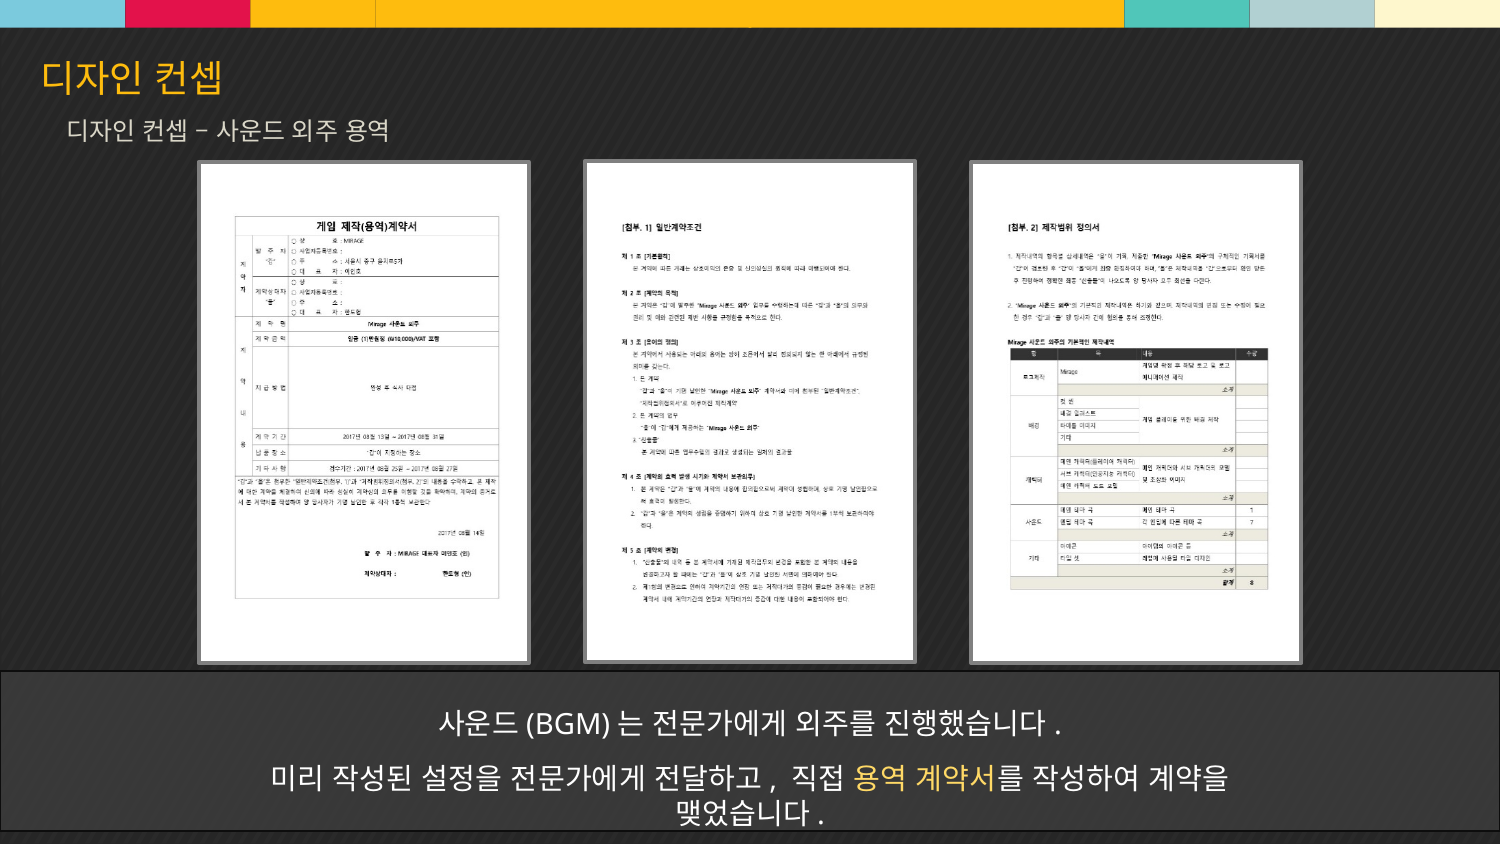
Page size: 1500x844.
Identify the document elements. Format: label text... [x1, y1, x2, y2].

text_box [0, 670, 1500, 832]
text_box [200, 163, 1300, 661]
text_box 디자인 컨셉 – 사운드 외주 용역 [51, 107, 1289, 153]
text_box 사운드(BGM)는 전문가에게 외주를 진행했습니다. 미리 작성된 설정을 전문가에게 전달하고, 직접 용역 계약서를 작성하여 계약을 맺었습니다. [209, 698, 1291, 838]
